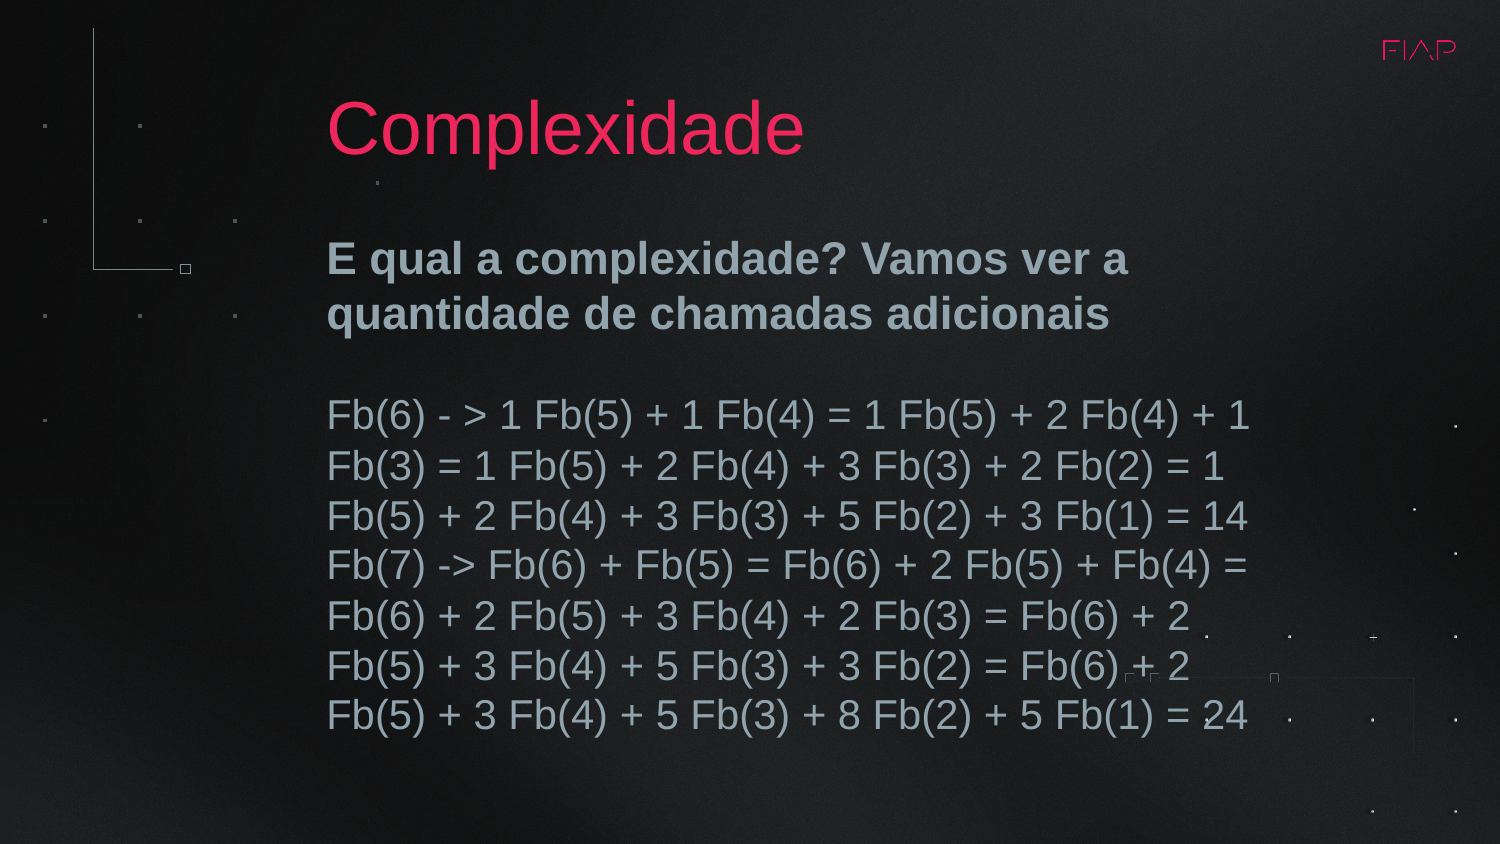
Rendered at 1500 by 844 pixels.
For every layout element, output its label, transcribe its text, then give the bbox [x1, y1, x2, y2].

text_box E qual a complexidade? Vamos ver a quantidade de chamadas adicionais Fb(6) - > 1 Fb(5) + 1 Fb(4) = 1 Fb(5) + 2 Fb(4) + 1 Fb(3) = 1 Fb(5) + 2 Fb(4) + 3 Fb(3) + 2 Fb(2) = 1 Fb(5) + 2 Fb(4) + 3 Fb(3) + 5 Fb(2) + 3 Fb(1) = 14 Fb(7) -> Fb(6) + Fb(5) = Fb(6) + 2 Fb(5) + Fb(4) = Fb(6) + 2 Fb(5) + 3 Fb(4) + 2 Fb(3) = Fb(6) + 2 Fb(5) + 3 Fb(4) + 5 Fb(3) + 3 Fb(2) = Fb(6) + 2 Fb(5) + 3 Fb(4) + 5 Fb(3) + 8 Fb(2) + 5 Fb(1) = 24 [311, 220, 1292, 796]
text_box Complexidade [383, 72, 1126, 177]
picture [0, 0, 1500, 844]
